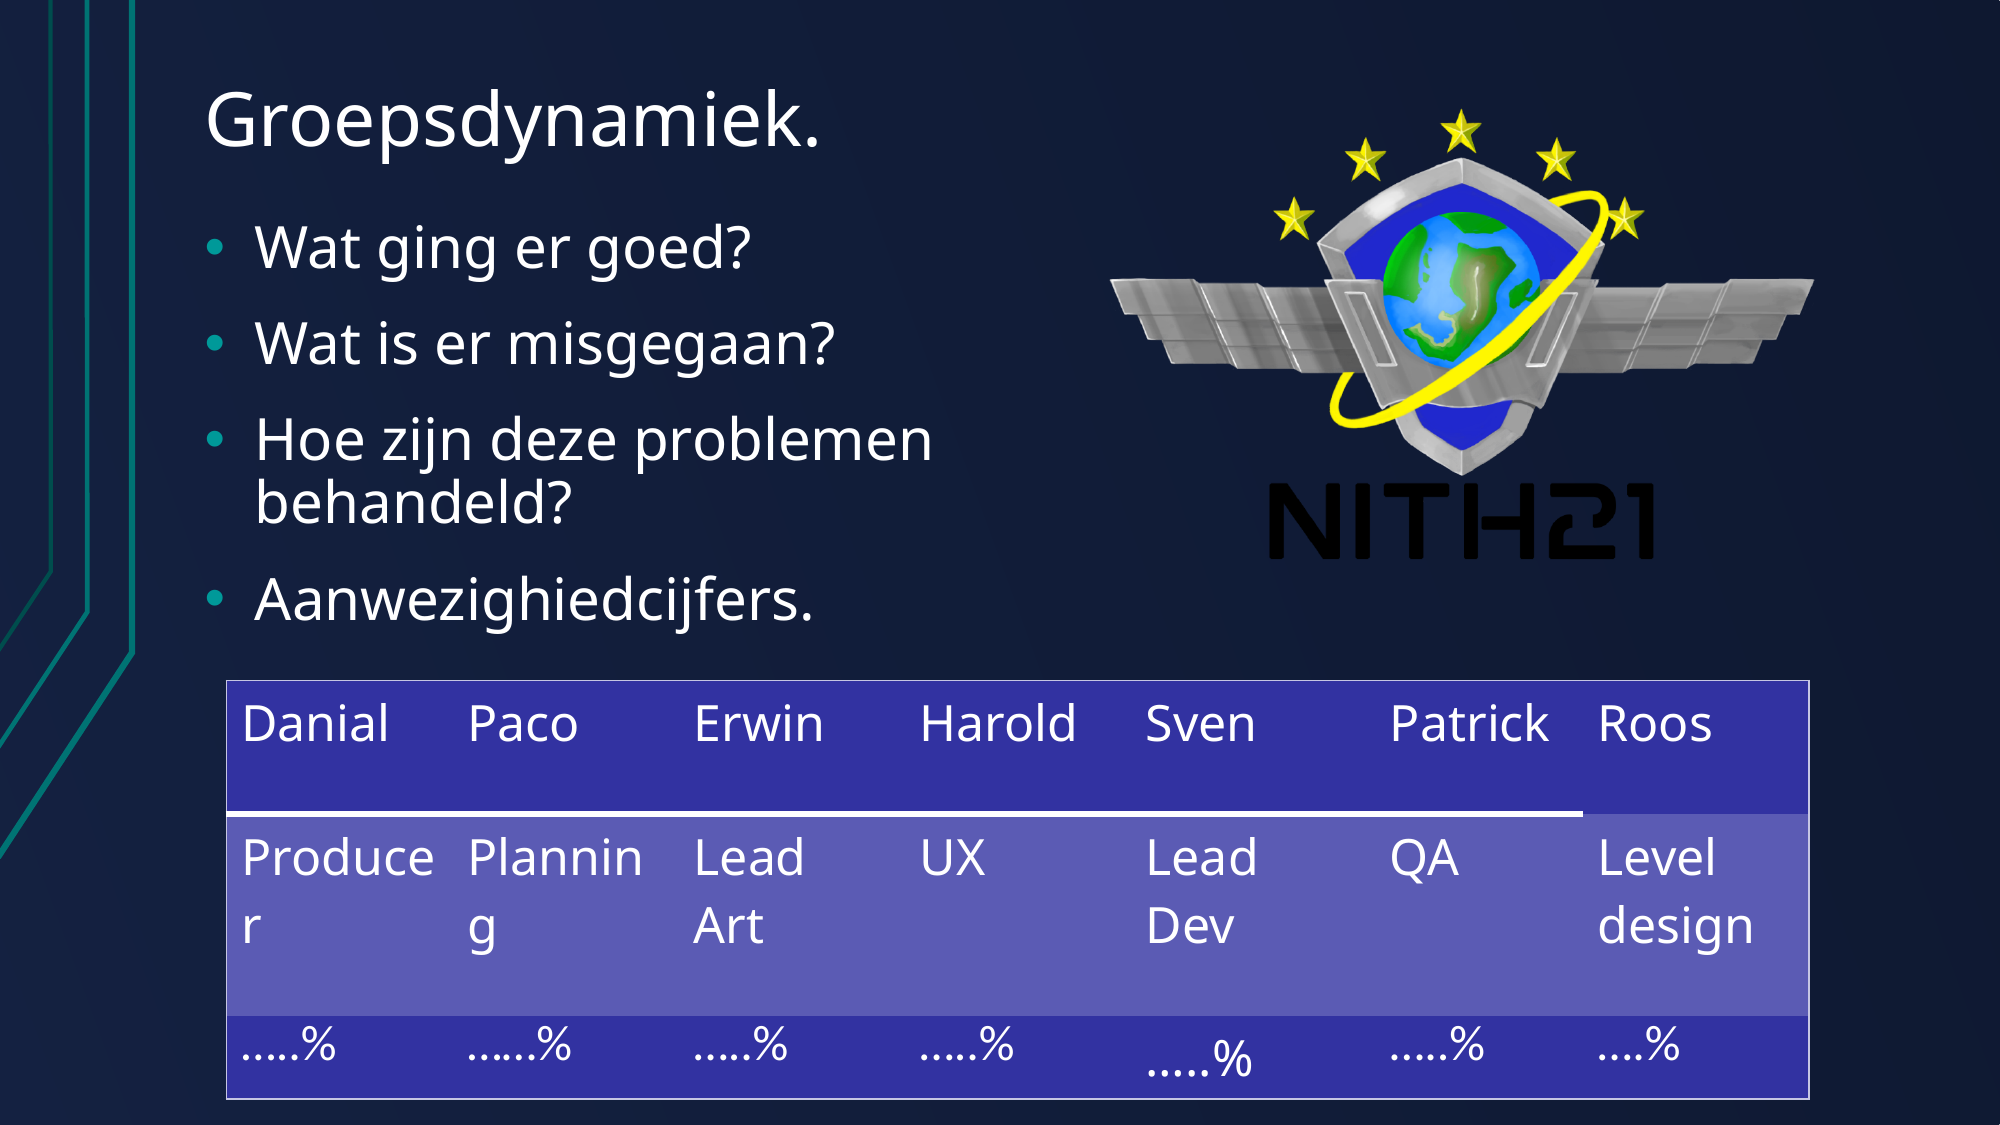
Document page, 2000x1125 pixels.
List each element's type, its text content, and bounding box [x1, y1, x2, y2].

table_cell ….% [1583, 1016, 1808, 1098]
table_header Erwin [678, 681, 905, 811]
table_cell …..% [227, 1016, 452, 1098]
table_cell ……% [452, 1016, 678, 1098]
table_header Roos [1583, 681, 1808, 814]
table_header Paco [452, 681, 678, 811]
table_header Danial [227, 681, 452, 811]
table_cell UX [905, 817, 1131, 1016]
picture [940, 57, 1983, 580]
table_cell Lead Dev [1131, 817, 1375, 1016]
table_cell Lead Art [678, 817, 905, 1016]
table_header Patrick [1375, 681, 1583, 811]
table_header Harold [905, 681, 1131, 811]
table_header Sven [1131, 681, 1375, 811]
table_cell Level design [1583, 814, 1808, 1016]
table_cell Planning [452, 817, 678, 1016]
table_cell …..% [905, 1016, 1131, 1098]
table_cell Producer [227, 817, 452, 1016]
table_cell …..% [1131, 1016, 1375, 1098]
table_cell …..% [678, 1016, 905, 1098]
table_cell QA [1375, 817, 1583, 1016]
title Groepsdynamiek. [184, 0, 1885, 173]
list Wat ging er goed? Wat is er misgegaan? Hoe zijn deze problemen behandeld? Aanwezighiedcijfers. [184, 208, 1018, 941]
table_cell …..% [1375, 1016, 1583, 1098]
